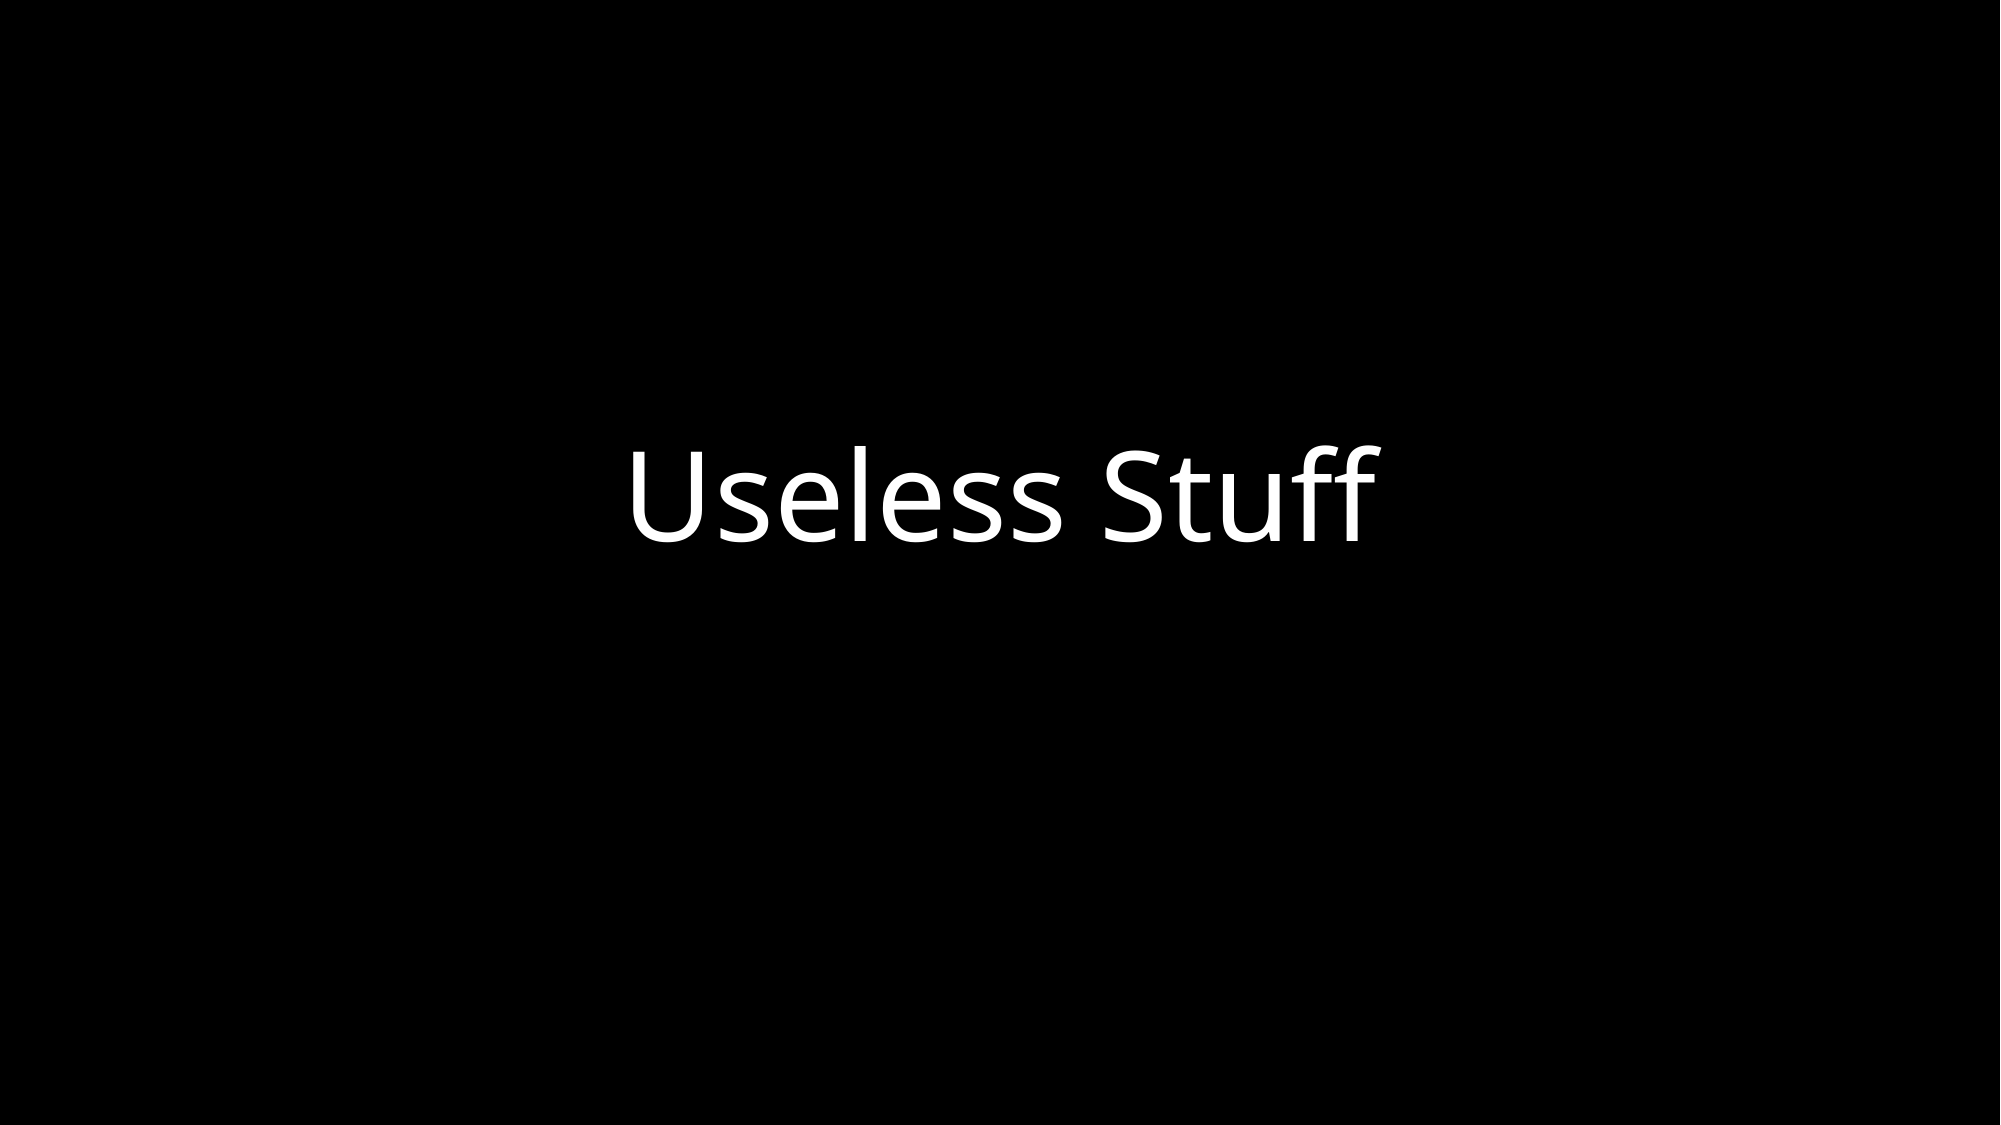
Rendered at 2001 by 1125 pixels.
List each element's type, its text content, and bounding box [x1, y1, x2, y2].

title Useless Stuff [249, 184, 1750, 576]
